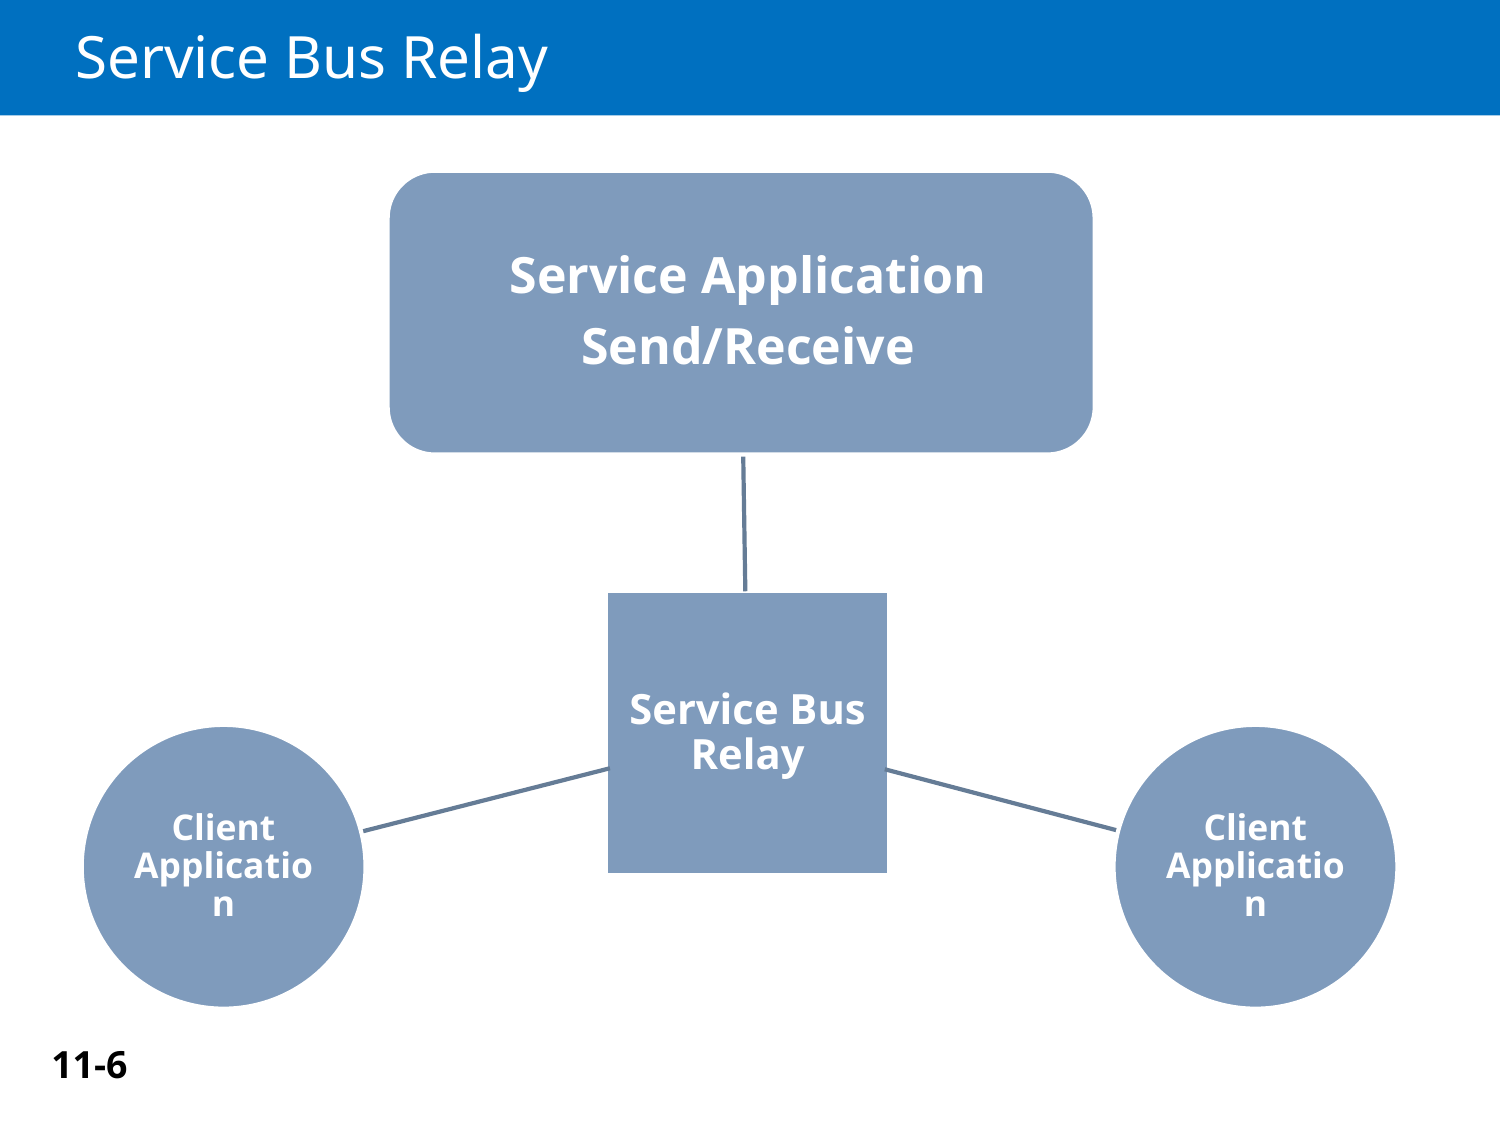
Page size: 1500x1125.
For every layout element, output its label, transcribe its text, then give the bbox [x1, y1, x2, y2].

text_box 11-6 [36, 1033, 194, 1094]
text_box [74, 167, 1408, 1013]
title Service Bus Relay [75, 0, 1351, 122]
